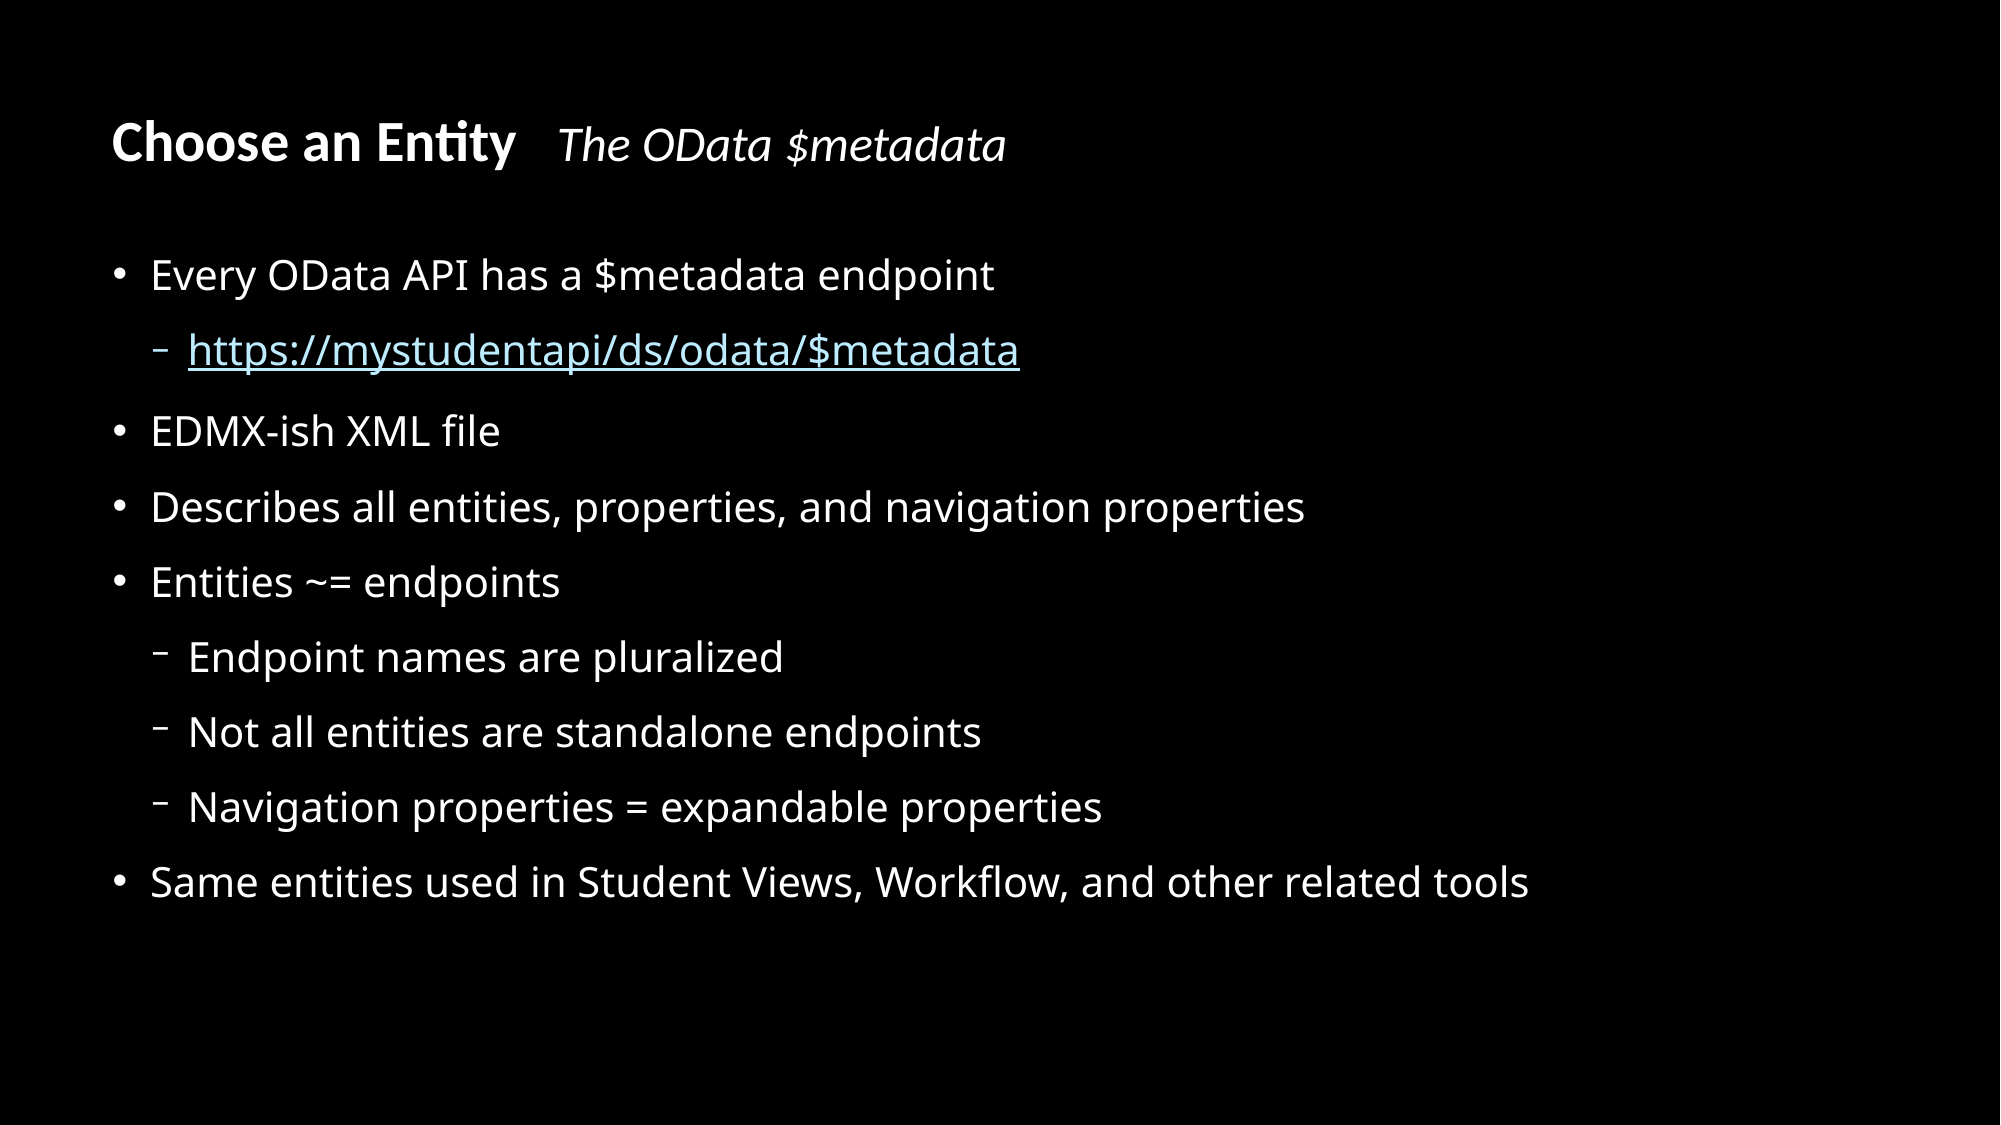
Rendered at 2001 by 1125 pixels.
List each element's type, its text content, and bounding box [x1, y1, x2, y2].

title Choose an Entity The OData $metadata [112, 47, 1888, 173]
list Every OData API has a $metadata endpoint https://mystudentapi/ds/odata/$metadata EDMX-ish XML file Describes all entities, properties, and navigation properties Entities ~= endpoints Endpoint names are pluralized Not all entities are standalone endpoints Navigation properties = expandable properties Same entities used in Student Views, Workflow, and other related tools [112, 248, 1888, 1015]
